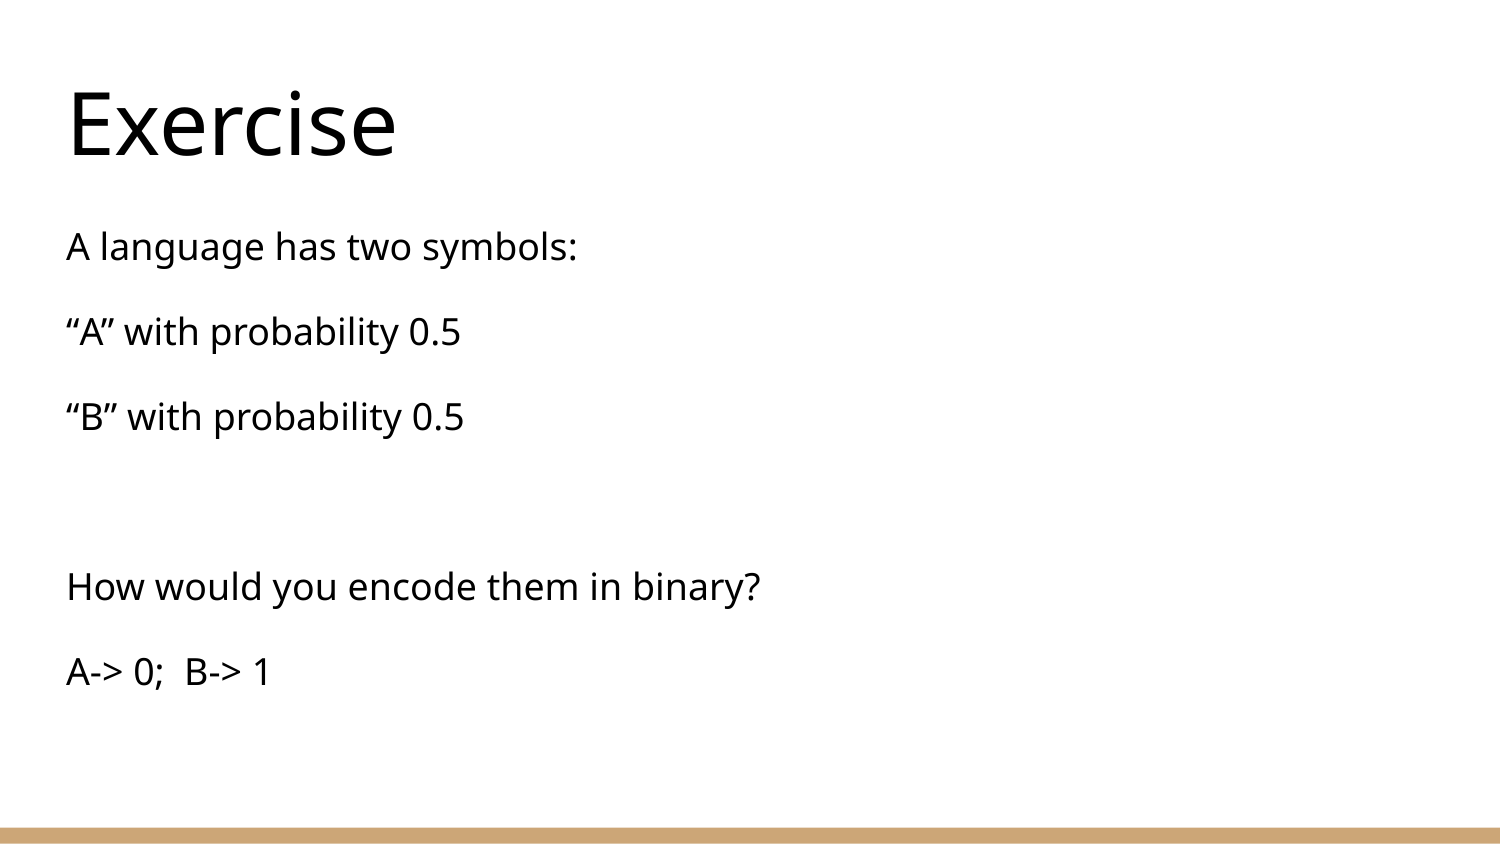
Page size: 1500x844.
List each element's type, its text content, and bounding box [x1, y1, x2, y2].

title Exercise [51, 51, 1449, 189]
list A language has two symbols: “A” with probability 0.5 “B” with probability 0.5 How would you encode them in binary? A-> 0; B-> 1 [51, 200, 1449, 752]
